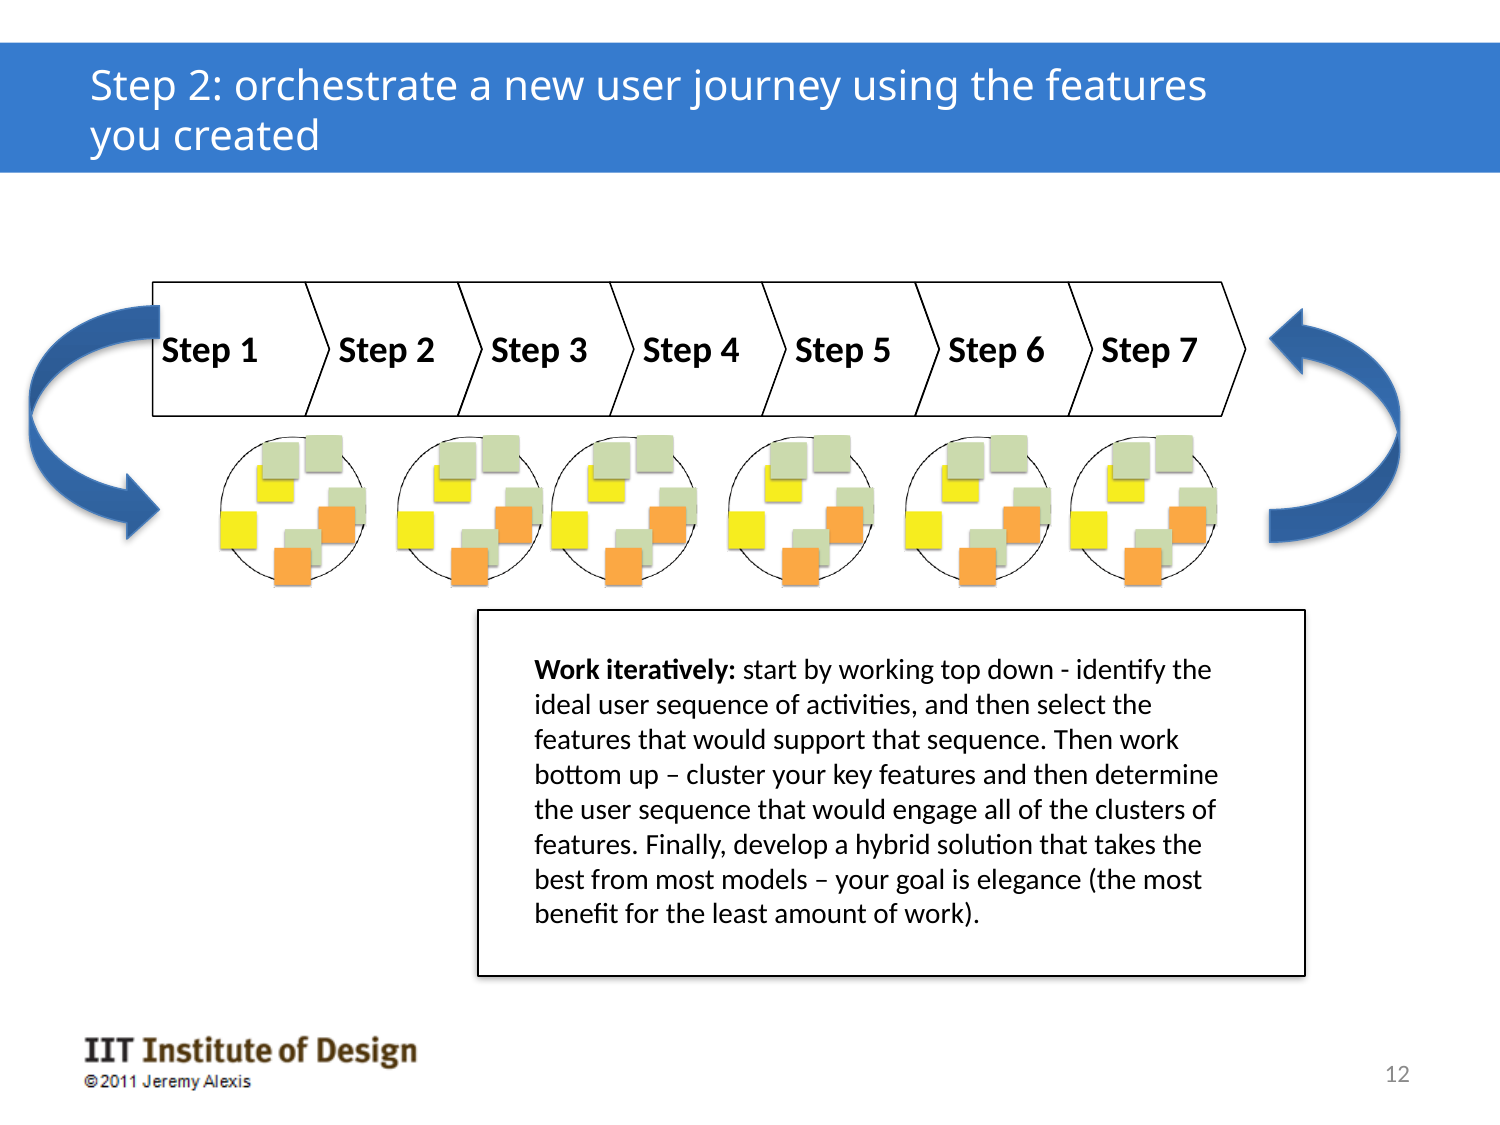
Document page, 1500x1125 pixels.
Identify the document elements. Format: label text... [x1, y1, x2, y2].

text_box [761, 281, 913, 417]
picture [726, 435, 875, 588]
text_box Work iteratively: start by working top down - identify the ideal user sequence of activities, and then select the features that would support that sequence. Then work bottom up – cluster your key features and then determine the user sequence that would engage all of the clusters of features. Finally, develop a hybrid solution that takes the best from most models – your goal is elegance (the most benefit for the least amount of work). [519, 642, 1270, 973]
text_box [477, 609, 1306, 977]
text_box [28, 305, 161, 540]
picture [218, 435, 368, 588]
slide_number 12 [1074, 1042, 1425, 1103]
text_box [914, 281, 1066, 417]
picture [395, 435, 545, 588]
picture [903, 435, 1053, 588]
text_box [152, 281, 303, 417]
picture [74, 1011, 435, 1106]
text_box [1068, 281, 1246, 417]
picture [1068, 435, 1218, 588]
title Step 2: orchestrate a new user journey using the features you created [75, 45, 1247, 173]
picture [548, 435, 698, 588]
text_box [609, 281, 760, 417]
text_box [1268, 308, 1401, 543]
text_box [304, 281, 456, 417]
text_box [457, 281, 608, 417]
